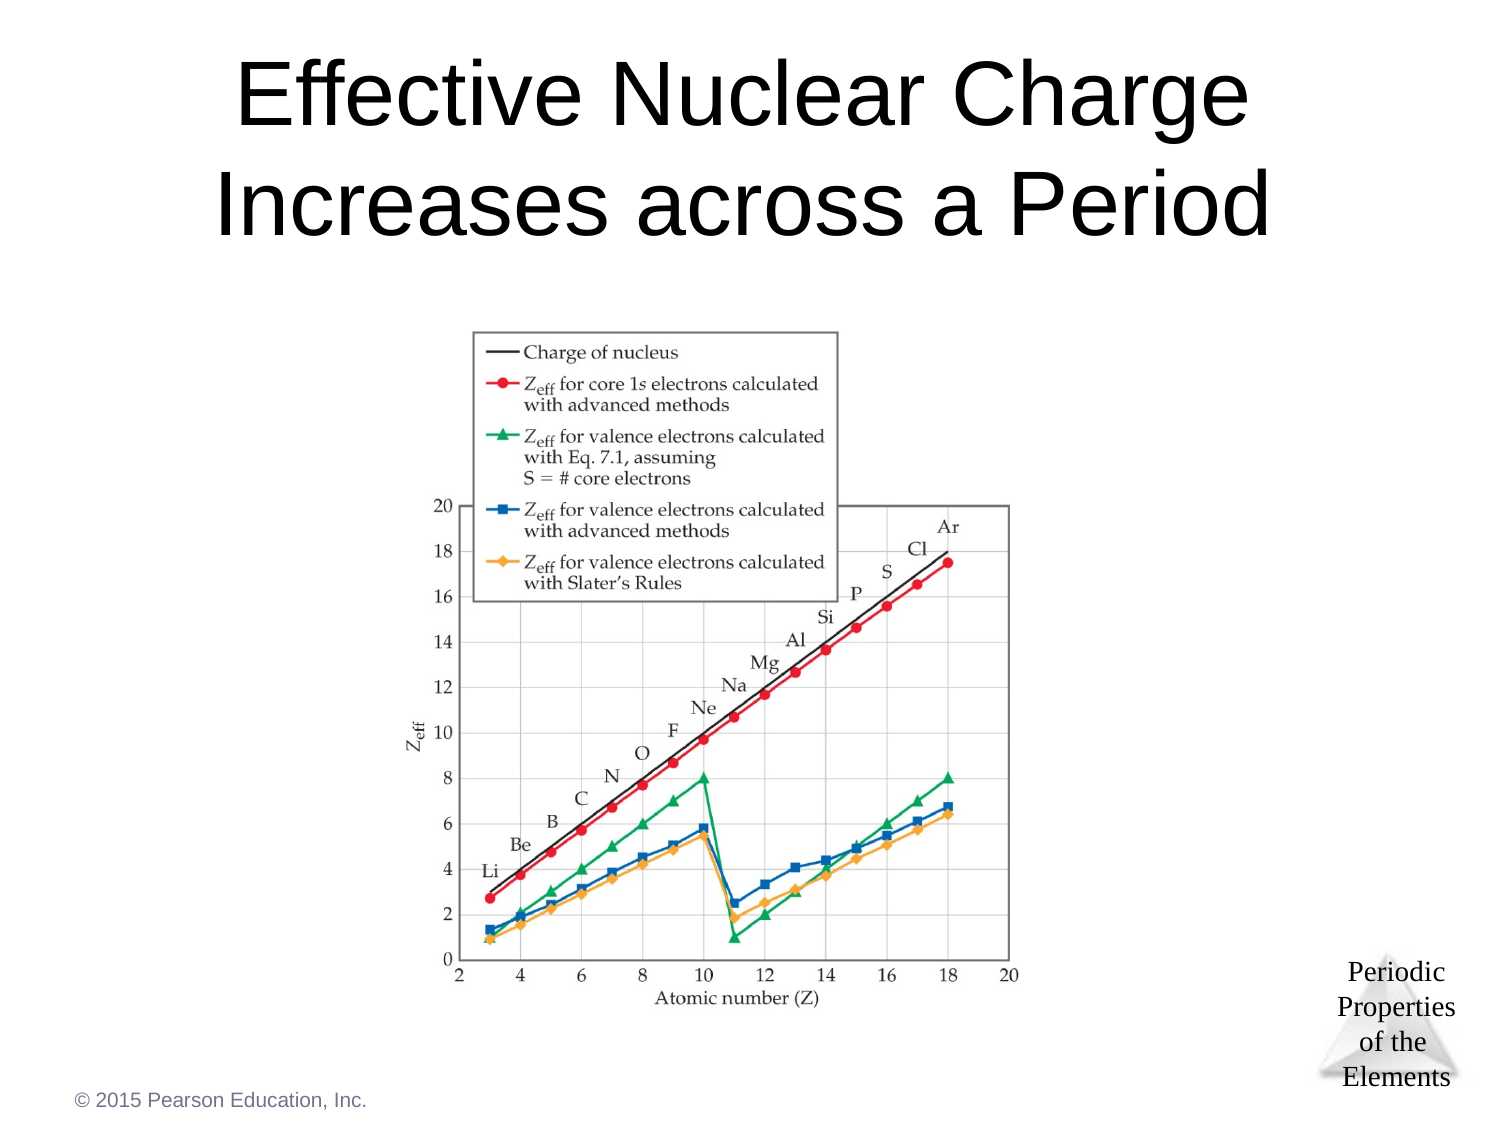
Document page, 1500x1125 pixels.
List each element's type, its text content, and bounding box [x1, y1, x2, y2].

picture [1275, 899, 1500, 1125]
title Effective Nuclear Charge Increases across a Period [12, 37, 1475, 250]
picture [399, 324, 1026, 1011]
